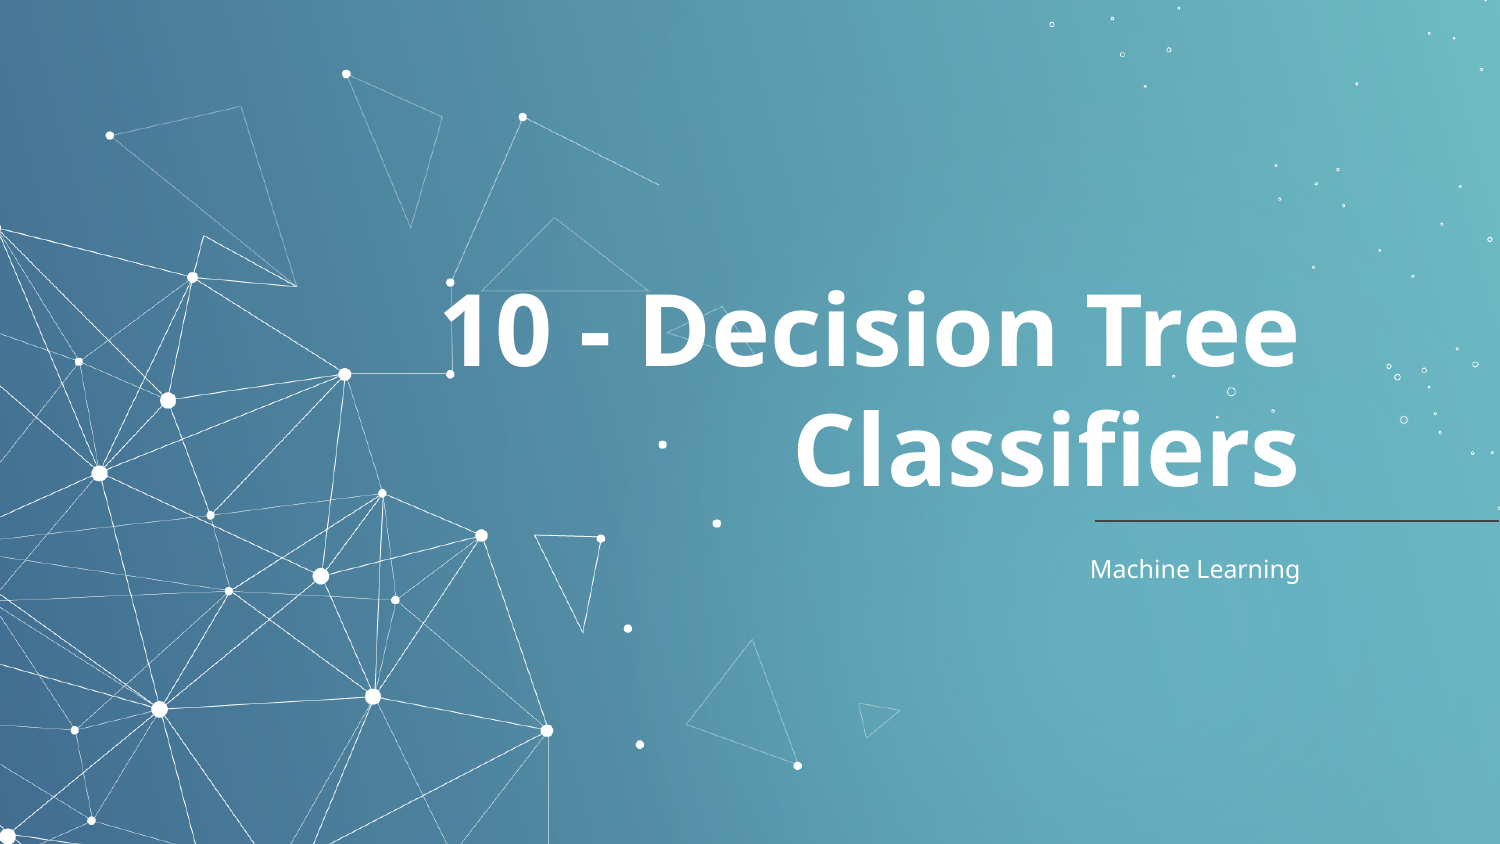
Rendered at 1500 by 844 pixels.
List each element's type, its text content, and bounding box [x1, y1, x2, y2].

picture [0, 0, 1500, 844]
subtitle Machine Learning [602, 481, 1316, 599]
title 10 - Decision Tree Classifiers [186, 228, 1317, 521]
